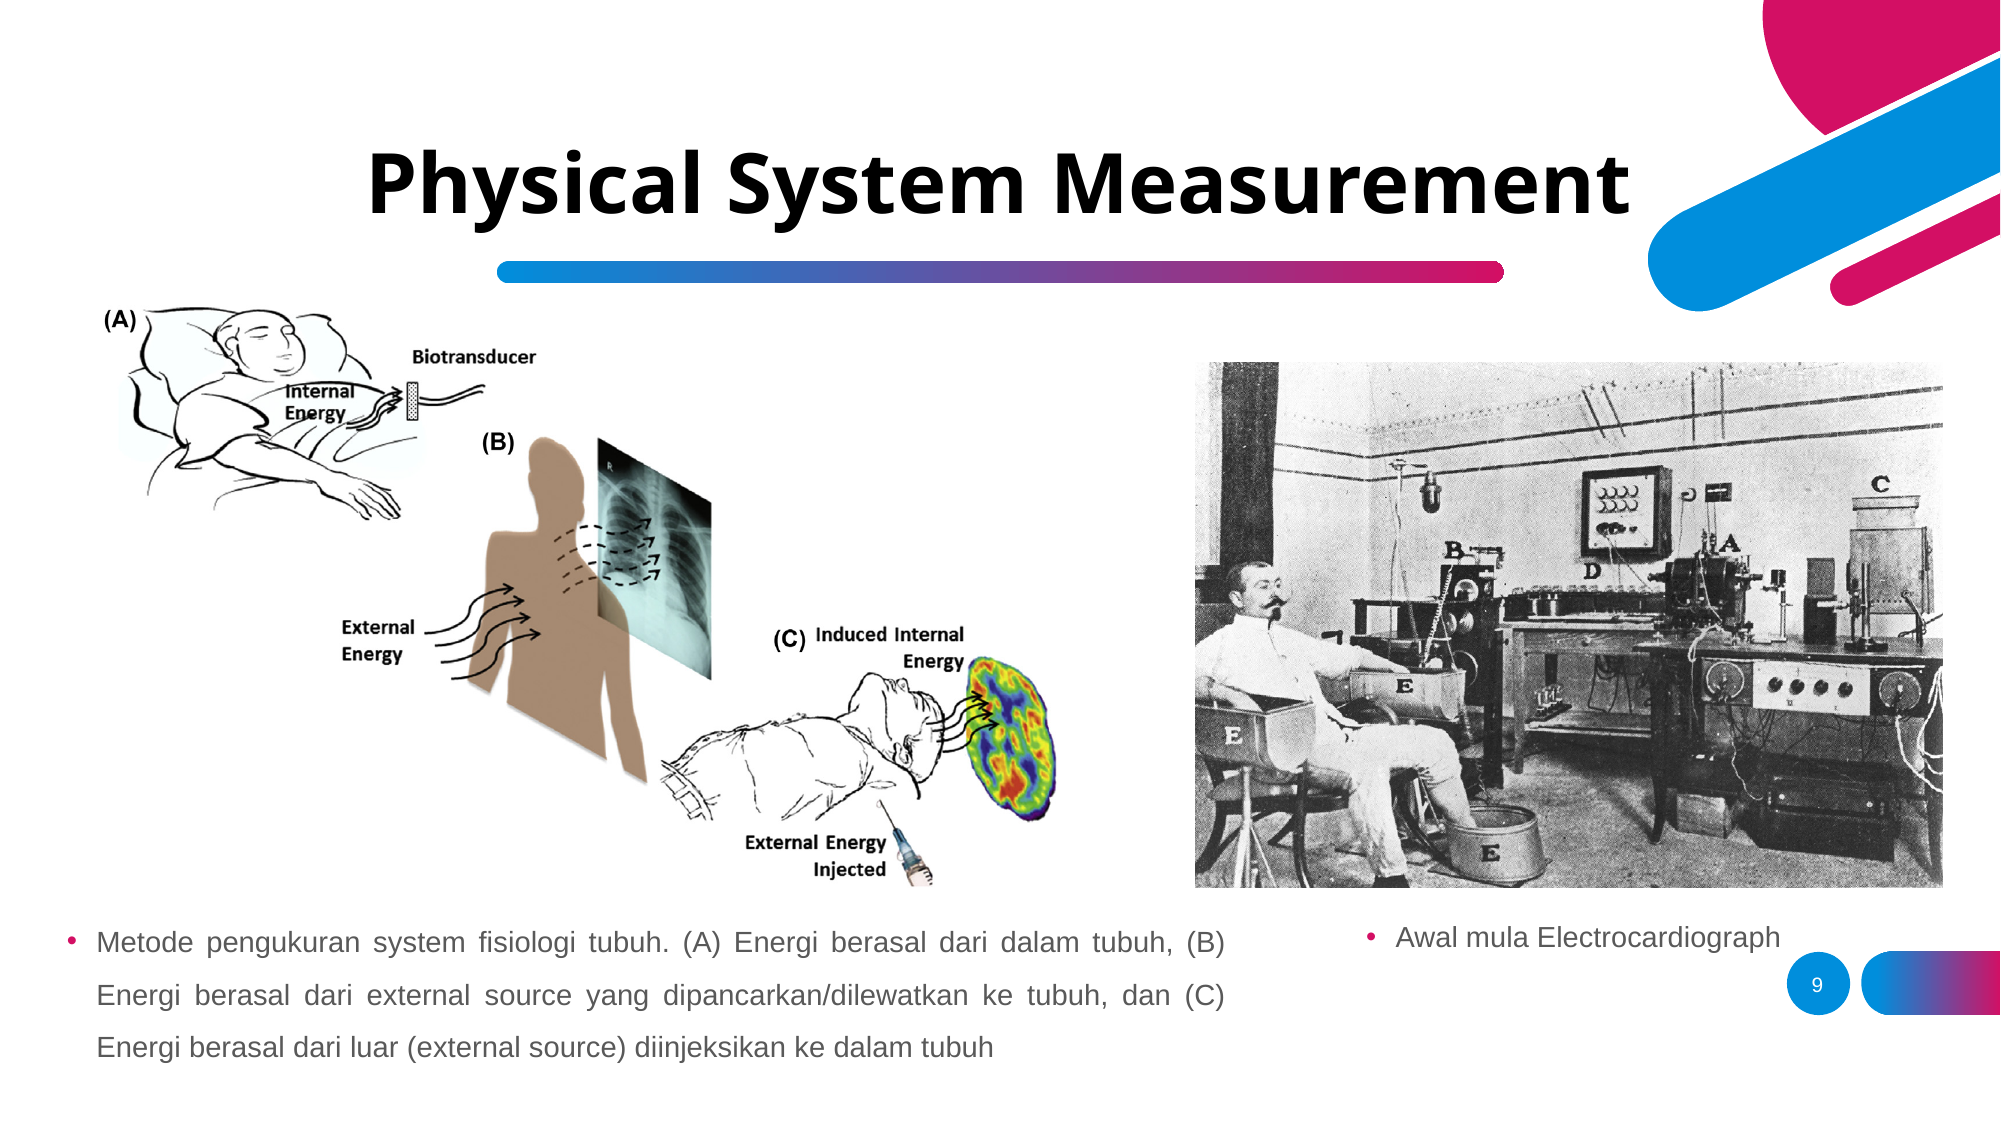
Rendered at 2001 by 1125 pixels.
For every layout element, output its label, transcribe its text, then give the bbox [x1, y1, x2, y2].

picture [103, 305, 1058, 888]
slide_number 9 [1772, 954, 1863, 1015]
picture [1195, 362, 1943, 888]
title Physical System Measurement [136, 128, 1862, 240]
text_box Awal mula Electrocardiograph [1351, 893, 1829, 962]
text_box Metode pengukuran system fisiologi tubuh. (A) Energi berasal dari dalam tubuh, (B) Energi berasal dari external source yang dipancarkan/dilewatkan ke tubuh, dan (C) Energi berasal dari luar (external source) diinjeksikan ke dalam tubuh [51, 898, 1242, 1096]
